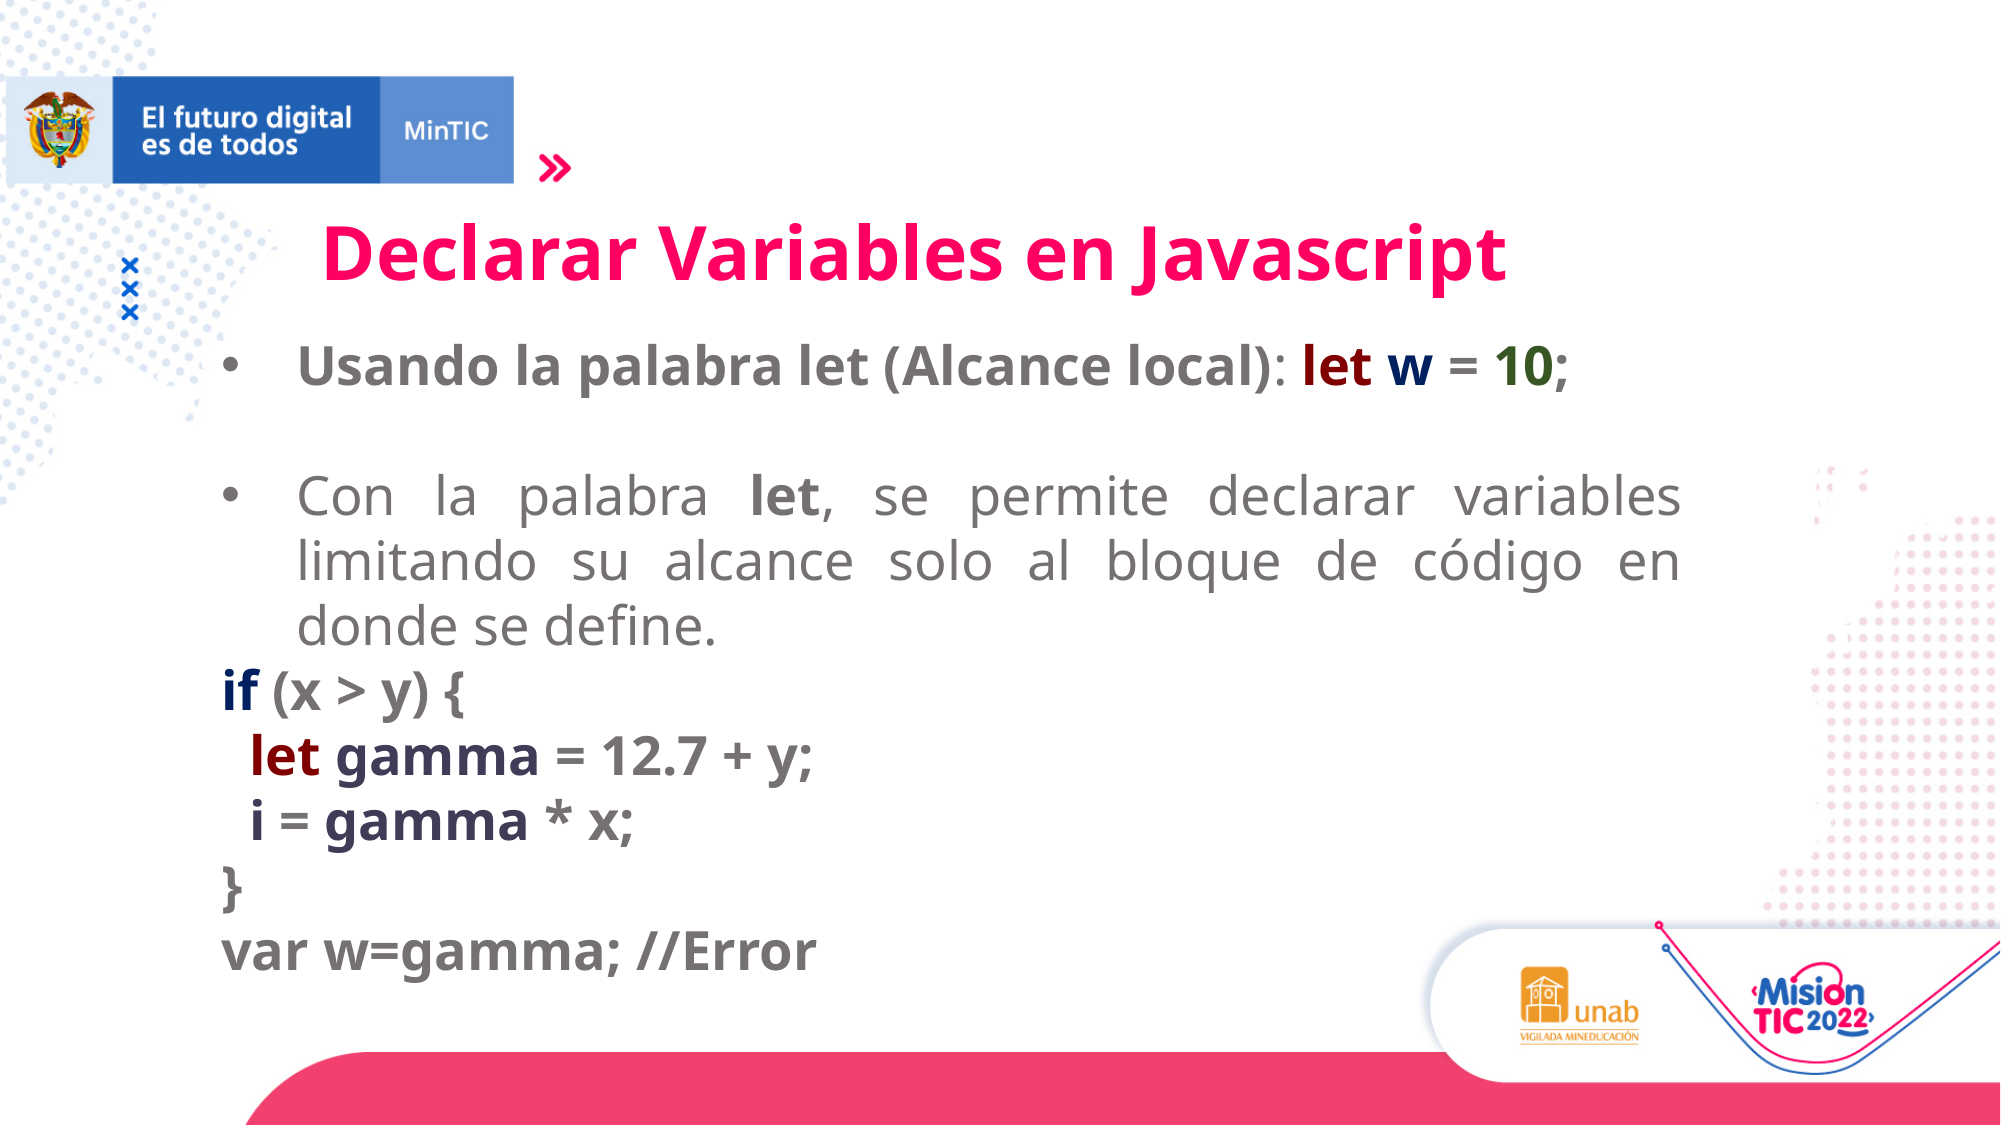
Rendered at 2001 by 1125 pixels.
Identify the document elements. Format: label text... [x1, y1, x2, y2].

picture [0, 0, 2001, 1125]
text_box Declarar Variables en Javascript [206, 198, 1624, 304]
text_box Usando la palabra let (Alcance local): let w = 10; Con la palabra let, se permite declarar variables limitando su alcance solo al bloque de código en donde se define. if (x > y) { let gamma = 12.7 + y; i = gamma * x; } var w=gamma; //Error [206, 324, 1699, 1054]
